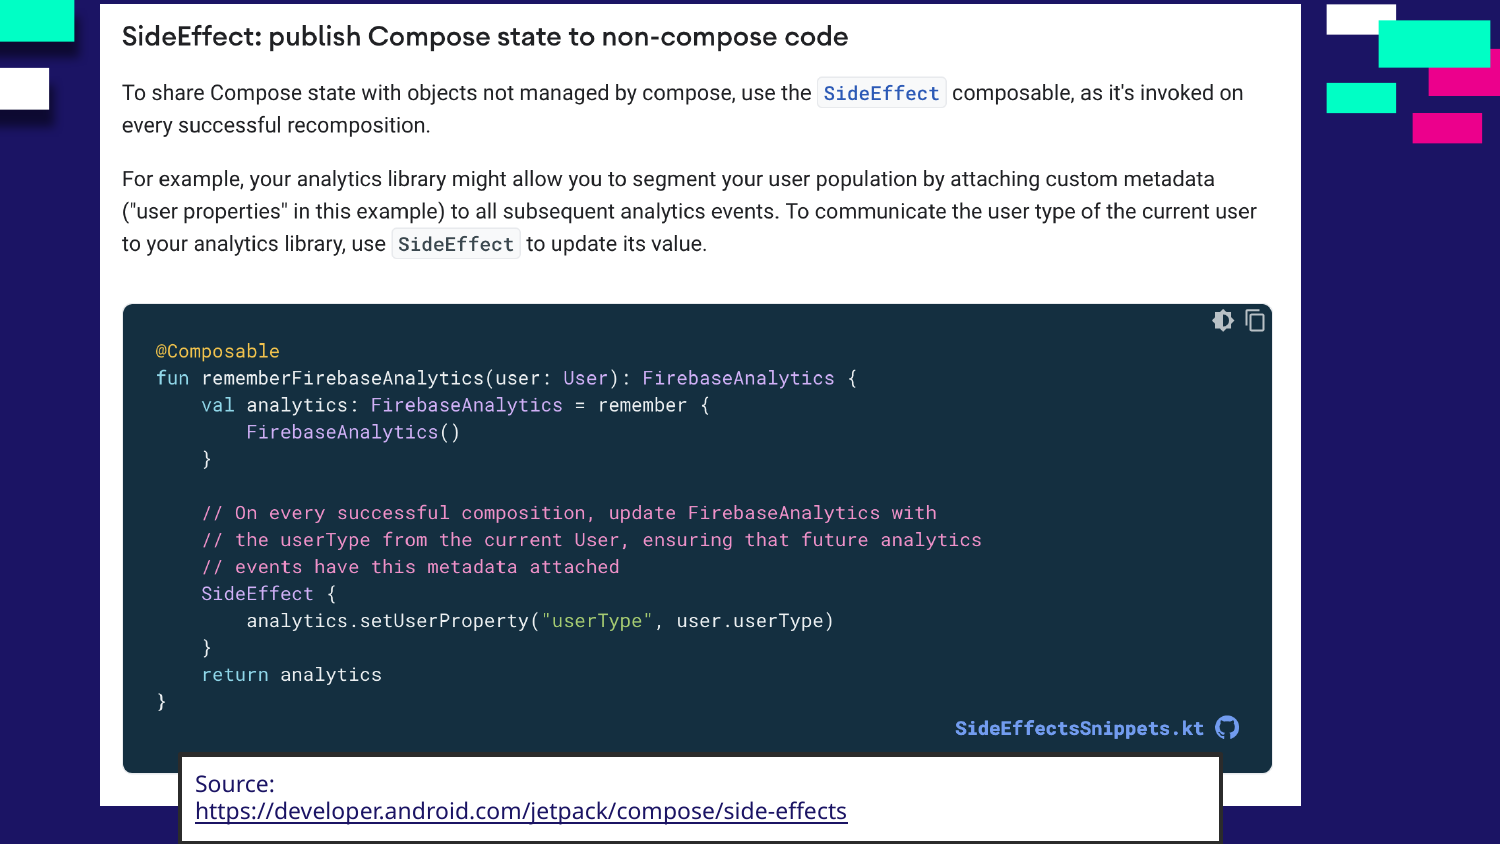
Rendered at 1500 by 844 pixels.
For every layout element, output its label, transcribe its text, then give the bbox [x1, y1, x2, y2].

picture [100, 4, 1301, 806]
text_box [0, 0, 75, 42]
text_box [1326, 4, 1397, 35]
text_box [0, 67, 50, 110]
text_box Source: https://developer.android.com/jetpack/compose/side-effects [180, 814, 1221, 844]
text_box [1428, 48, 1500, 96]
text_box [1326, 82, 1397, 114]
text_box [1412, 113, 1483, 144]
text_box [1378, 20, 1491, 68]
